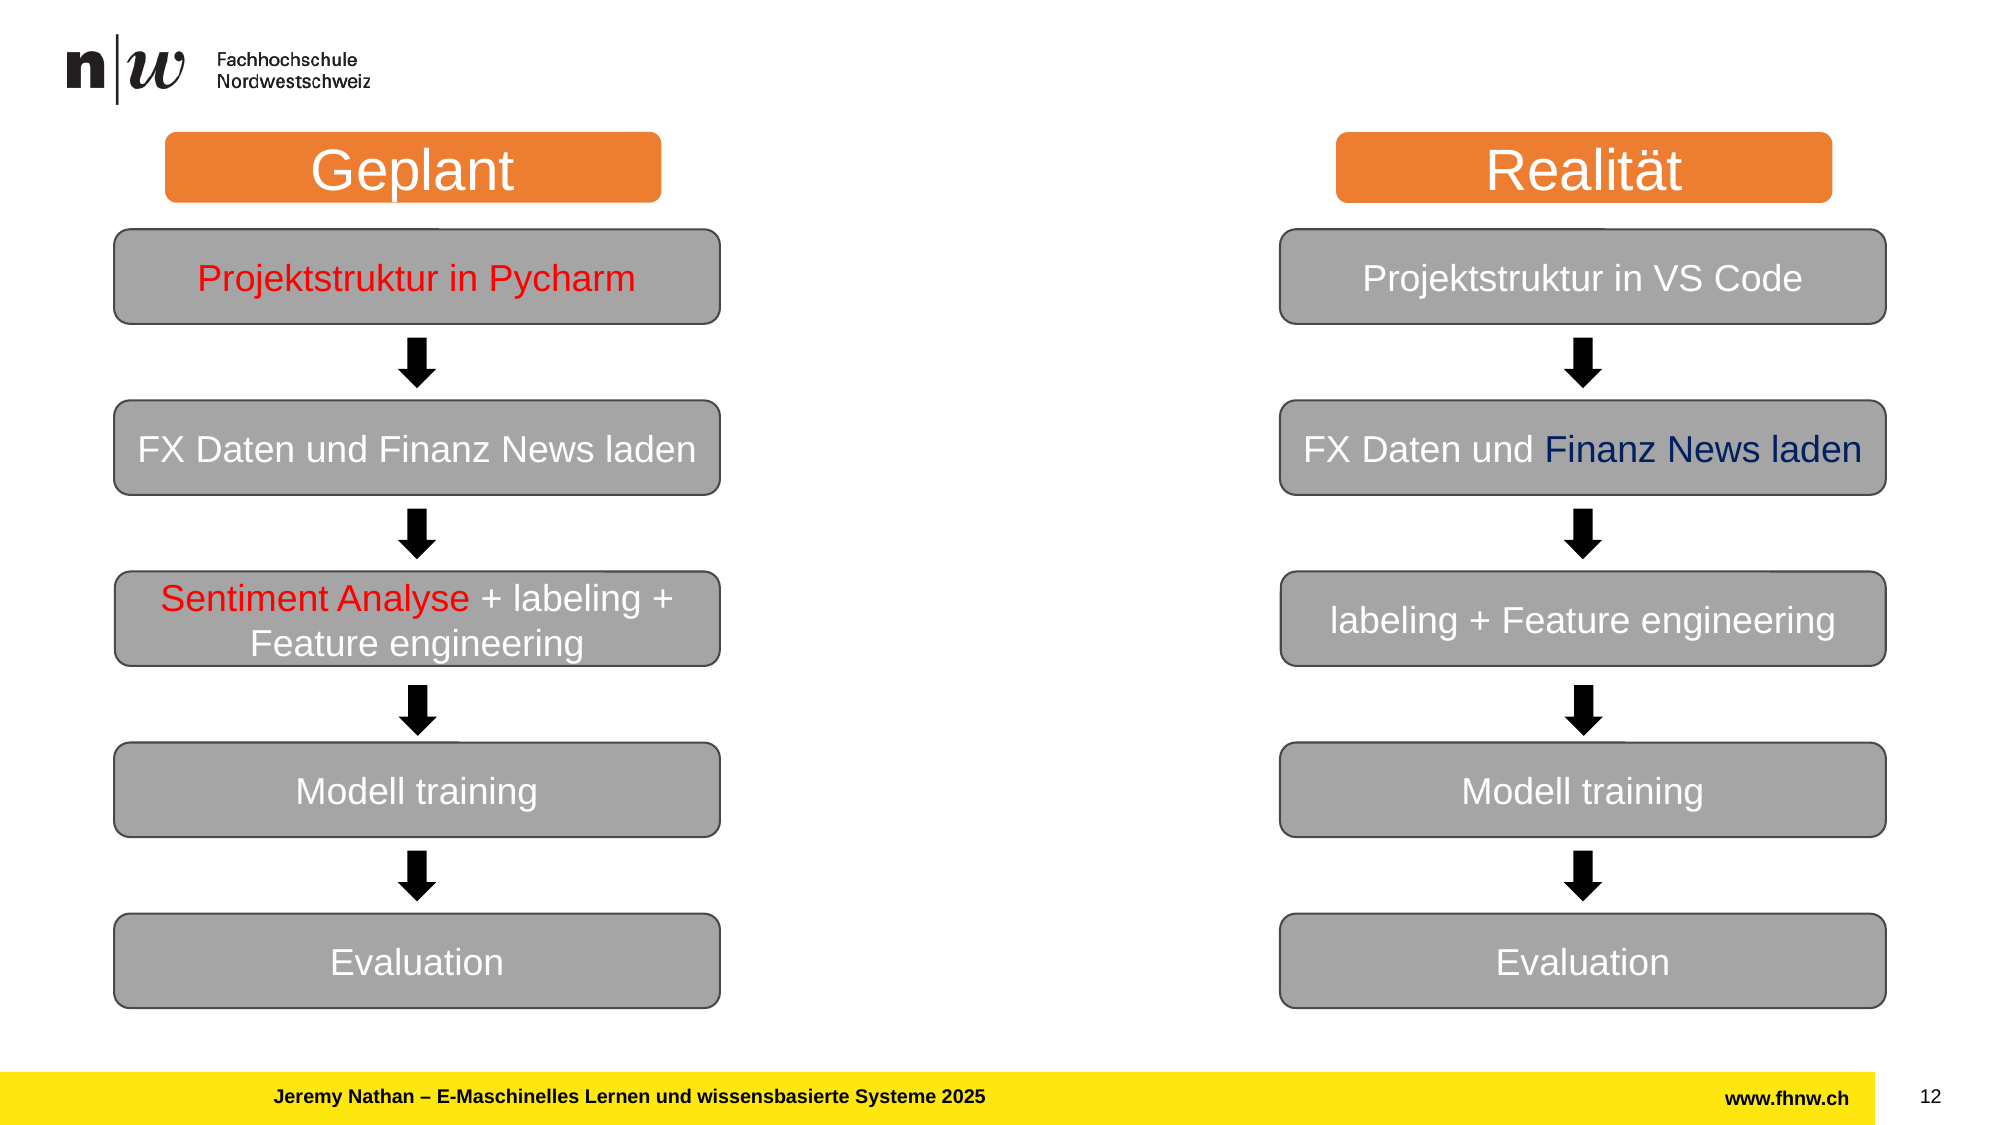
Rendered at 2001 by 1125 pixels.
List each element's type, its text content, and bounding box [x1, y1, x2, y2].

text_box Modell training [113, 741, 721, 839]
text_box Evaluation [1278, 912, 1887, 1010]
text_box [1561, 849, 1605, 903]
text_box [1561, 336, 1605, 390]
picture [67, 34, 370, 105]
text_box [396, 684, 440, 738]
text_box FX Daten und Finanz News laden [113, 399, 721, 496]
footer Jeremy Nathan – E-Maschinelles Lernen und wissensbasierte Systeme 2025 [273, 1086, 1603, 1110]
text_box [395, 849, 439, 903]
text_box Geplant [163, 130, 663, 204]
text_box [395, 507, 439, 561]
text_box Projektstruktur in Pycharm [113, 228, 721, 325]
slide_number 12 [1880, 1086, 1942, 1110]
text_box Projektstruktur in VS Code [1278, 228, 1887, 325]
text_box [395, 336, 439, 390]
text_box Realität [1334, 131, 1834, 205]
text_box Modell training [1278, 741, 1887, 839]
text_box FX Daten und Finanz News laden [1278, 399, 1887, 496]
text_box labeling + Feature engineering [1279, 570, 1887, 667]
text_box Sentiment Analyse + labeling + Feature engineering [113, 570, 721, 667]
text_box Evaluation [113, 912, 721, 1010]
text_box [1561, 507, 1605, 561]
text_box [1561, 684, 1606, 738]
